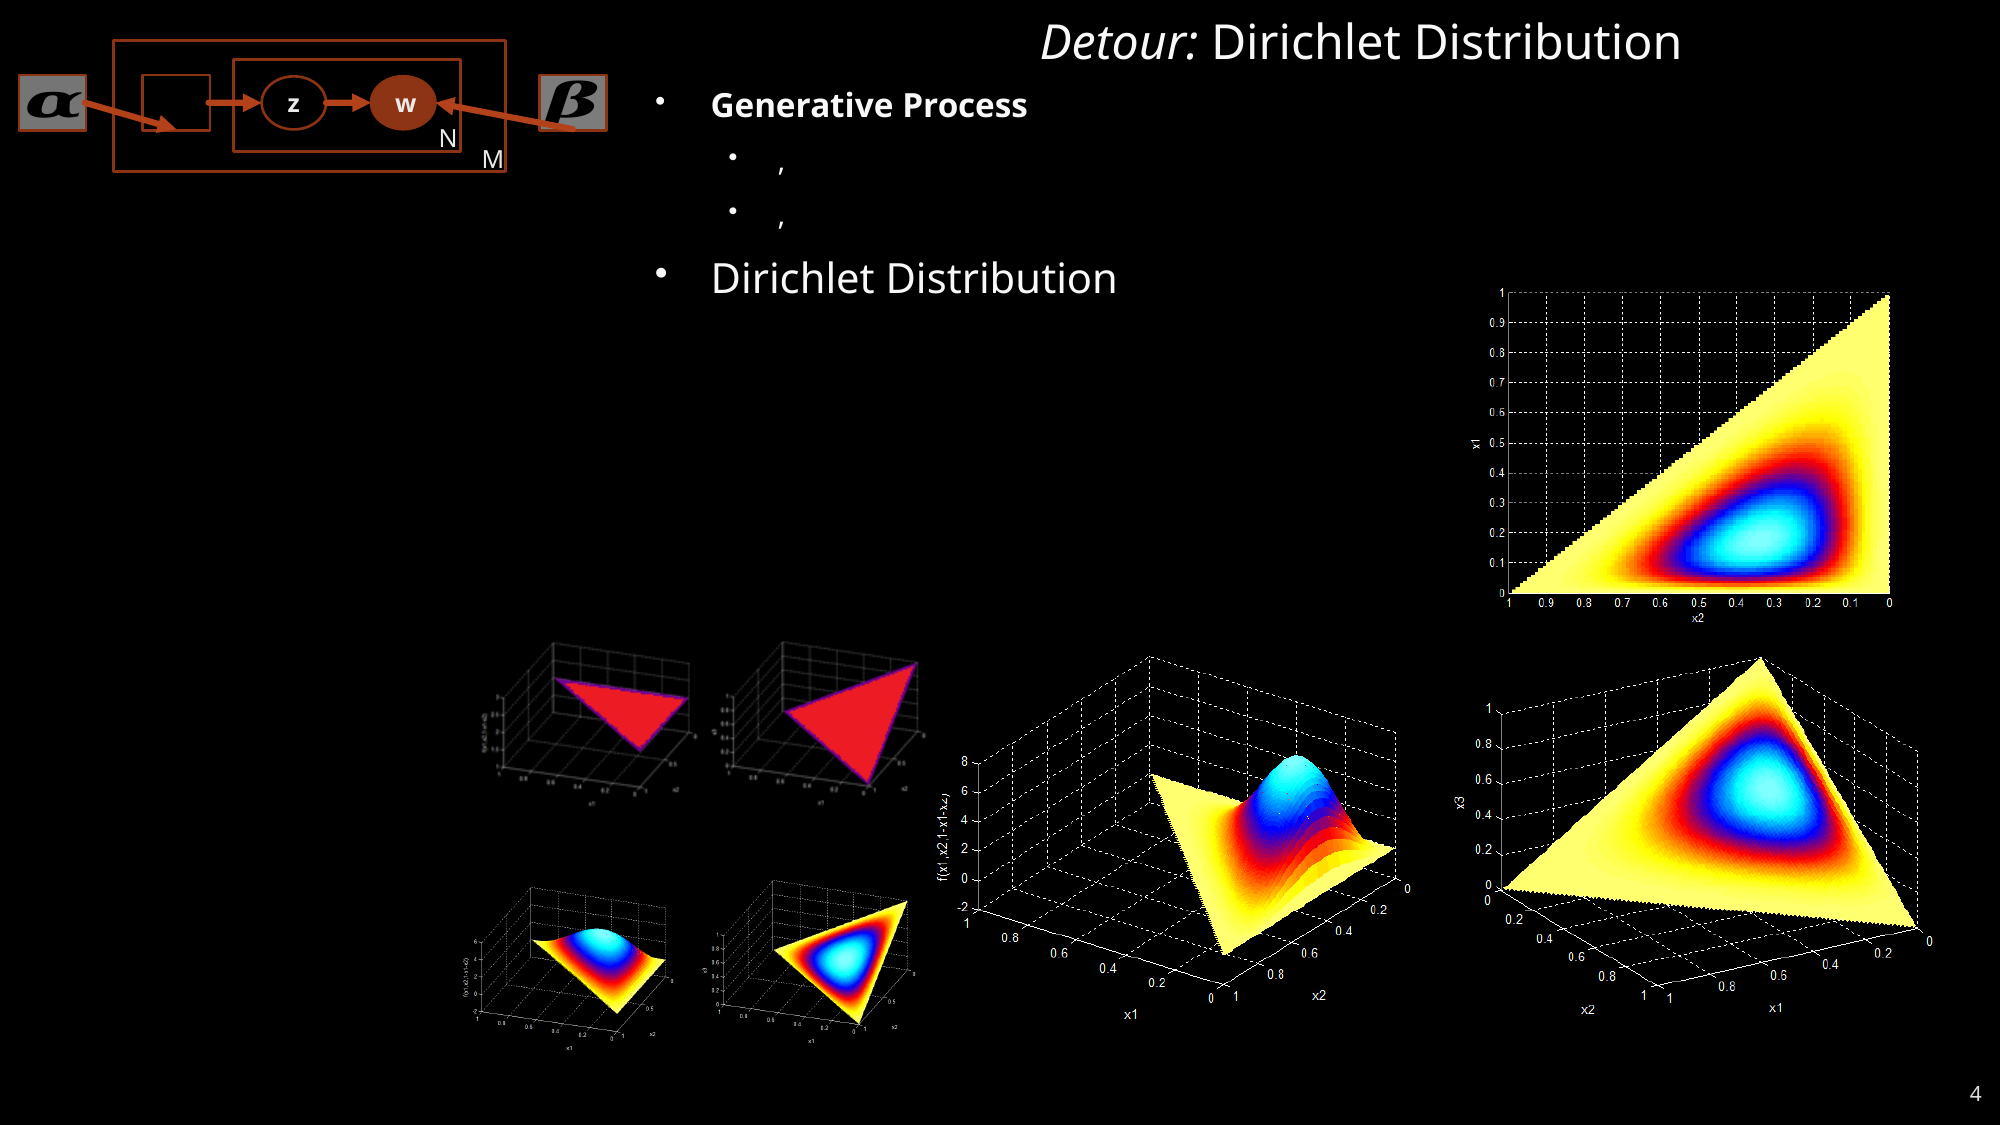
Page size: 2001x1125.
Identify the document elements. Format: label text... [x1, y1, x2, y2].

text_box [20, 40, 606, 182]
picture [473, 264, 1968, 1046]
picture [451, 874, 688, 1053]
title Detour: Dirichlet Distribution [788, 3, 1935, 77]
slide_number 4 [1872, 1065, 1997, 1125]
